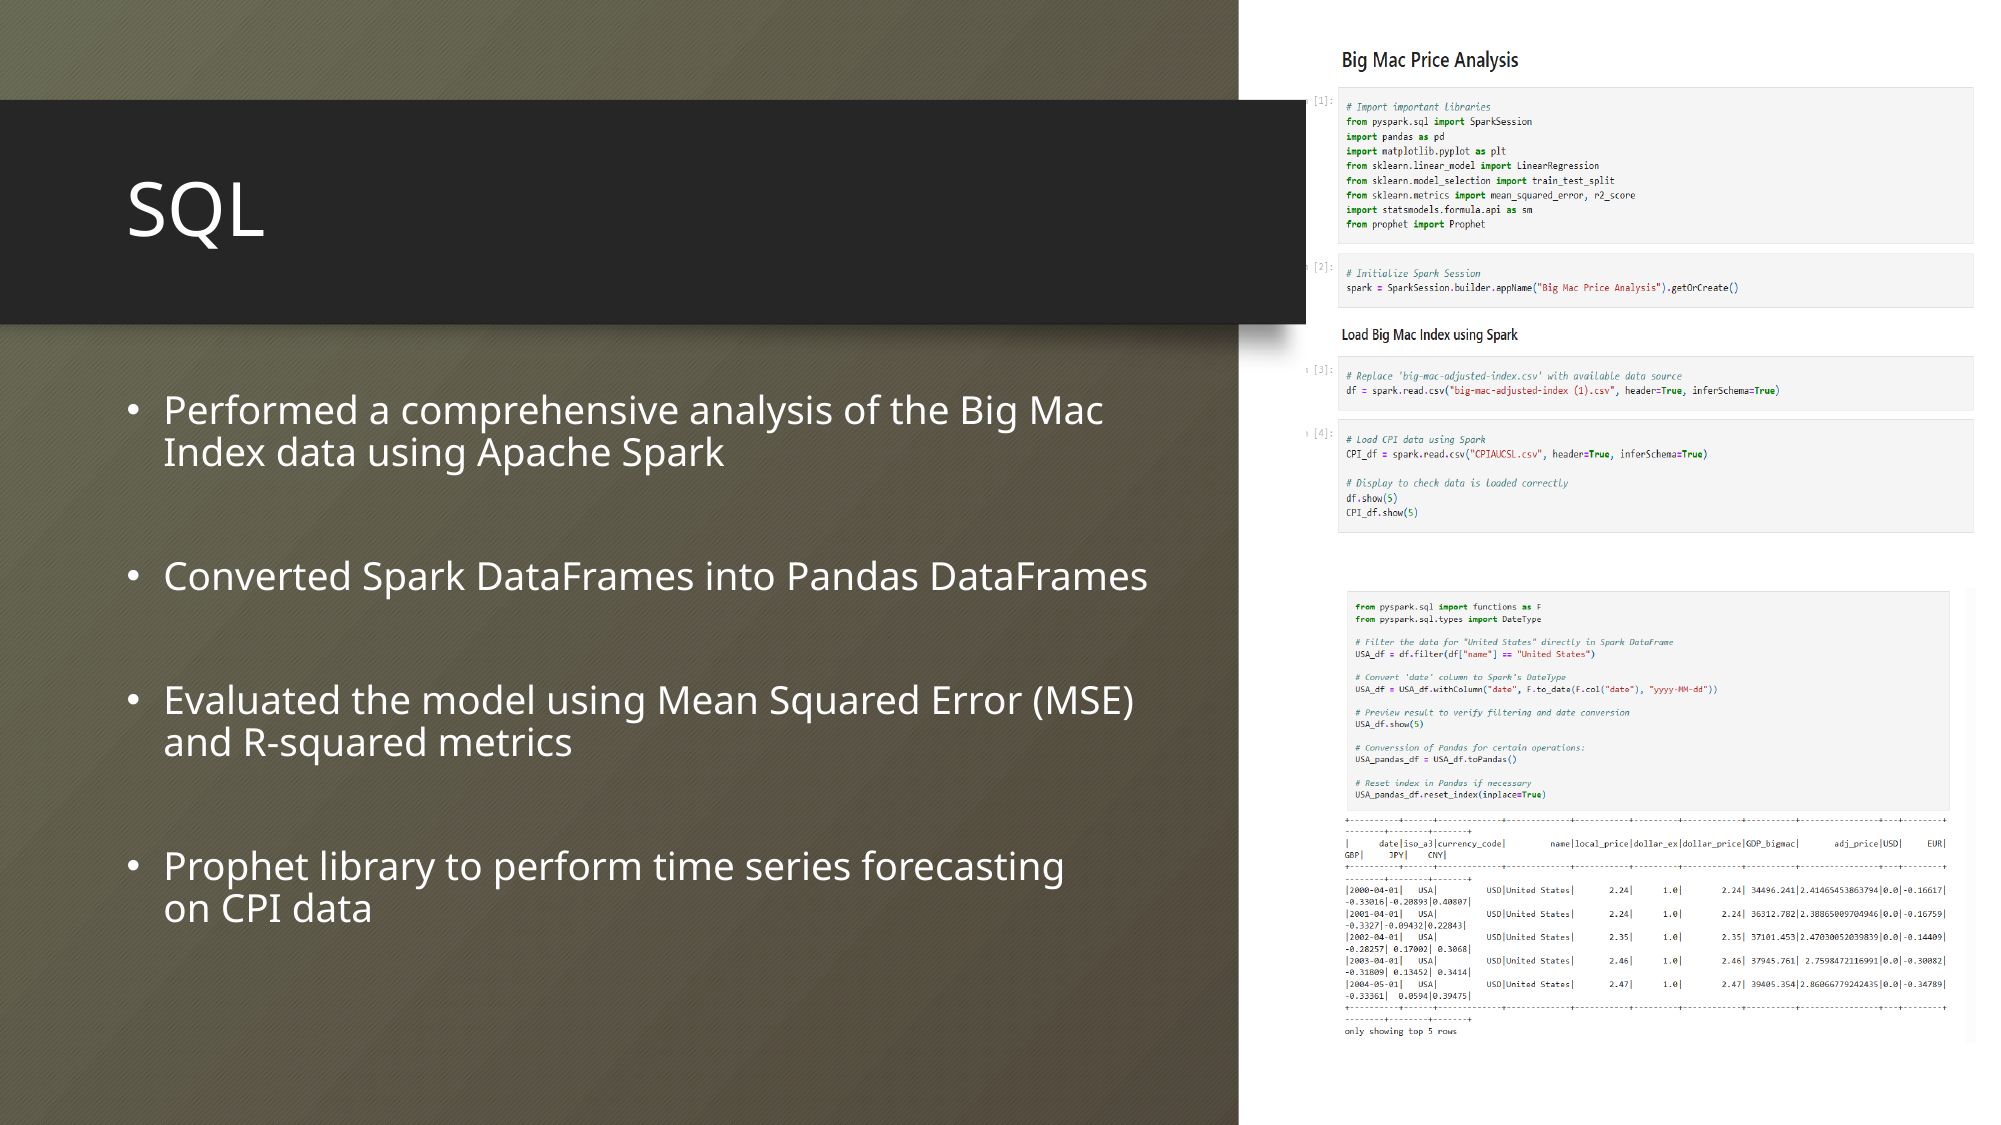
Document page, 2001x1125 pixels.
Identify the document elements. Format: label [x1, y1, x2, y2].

picture [1342, 588, 1976, 1044]
text_box [0, 0, 2000, 1125]
picture [0, 37, 1976, 537]
